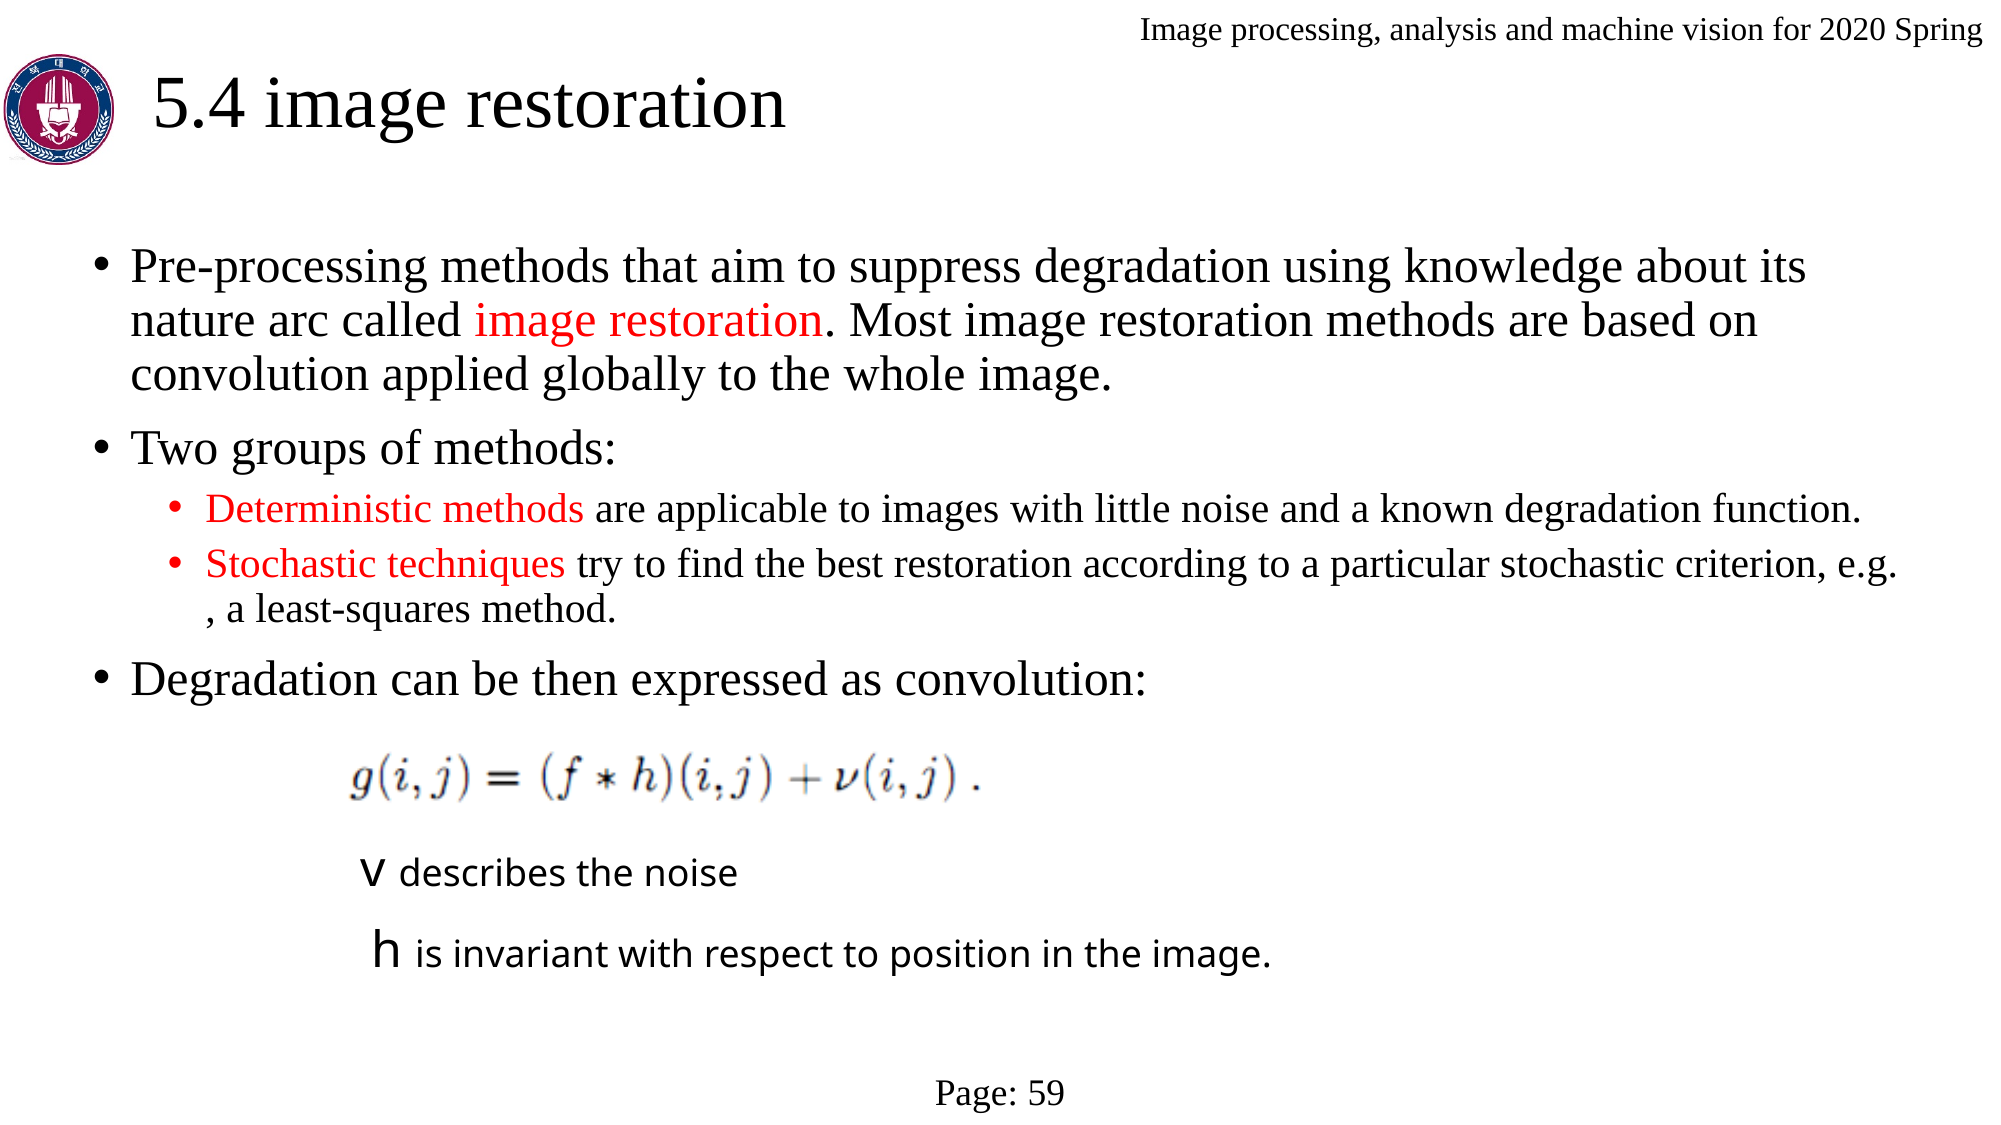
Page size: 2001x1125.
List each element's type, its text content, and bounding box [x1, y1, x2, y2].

list Pre-processing methods that aim to suppress degradation using knowledge about its nature arc called image restoration. Most image restoration methods are based on convolution applied globally to the whole image. Two groups of methods: Deterministic methods are applicable to images with little noise and a known degradation function. Stochastic techniques try to find the best restoration according to a particular stochastic criterion, e.g. , a least-squares method. Degradation can be then expressed as convolution: [78, 231, 1922, 993]
picture [3, 54, 114, 165]
picture [318, 733, 1020, 836]
text_box v describes the noise [345, 836, 754, 904]
text_box h is invariant with respect to position in the image. [356, 910, 1357, 986]
list 5.4 image restoration [137, 45, 1926, 163]
